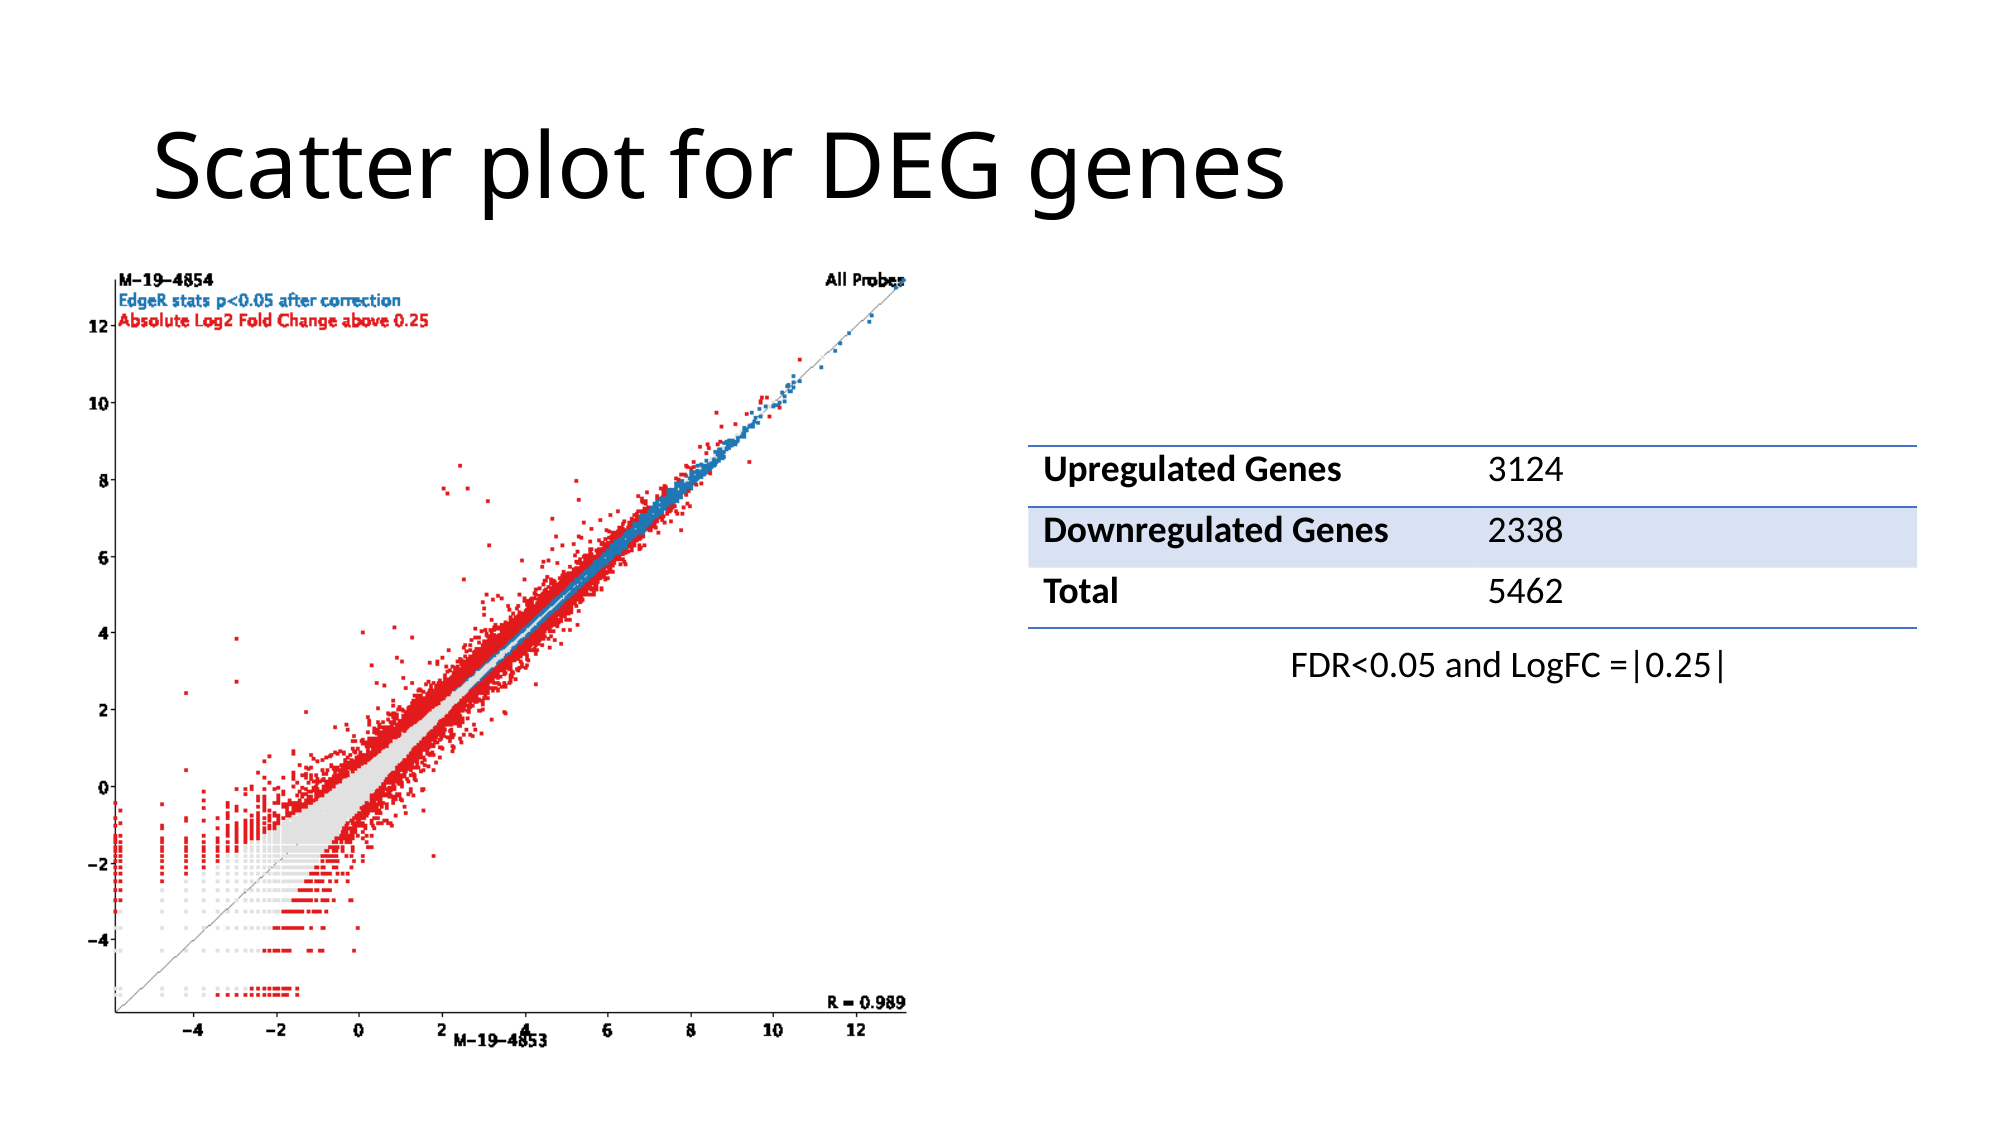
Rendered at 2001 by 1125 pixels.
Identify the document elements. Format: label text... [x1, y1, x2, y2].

table_cell Total [1028, 568, 1473, 627]
table_cell Downregulated Genes [1028, 508, 1473, 568]
title Scatter plot for DEG genes [137, 59, 1863, 278]
table_header 3124 [1473, 447, 1917, 506]
table_cell 2338 [1473, 508, 1917, 568]
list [82, 267, 918, 1050]
table_header Upregulated Genes [1028, 447, 1473, 506]
text_box FDR<0.05 and LogFC =|0.25| [1200, 633, 1745, 693]
table_cell 5462 [1473, 568, 1917, 627]
